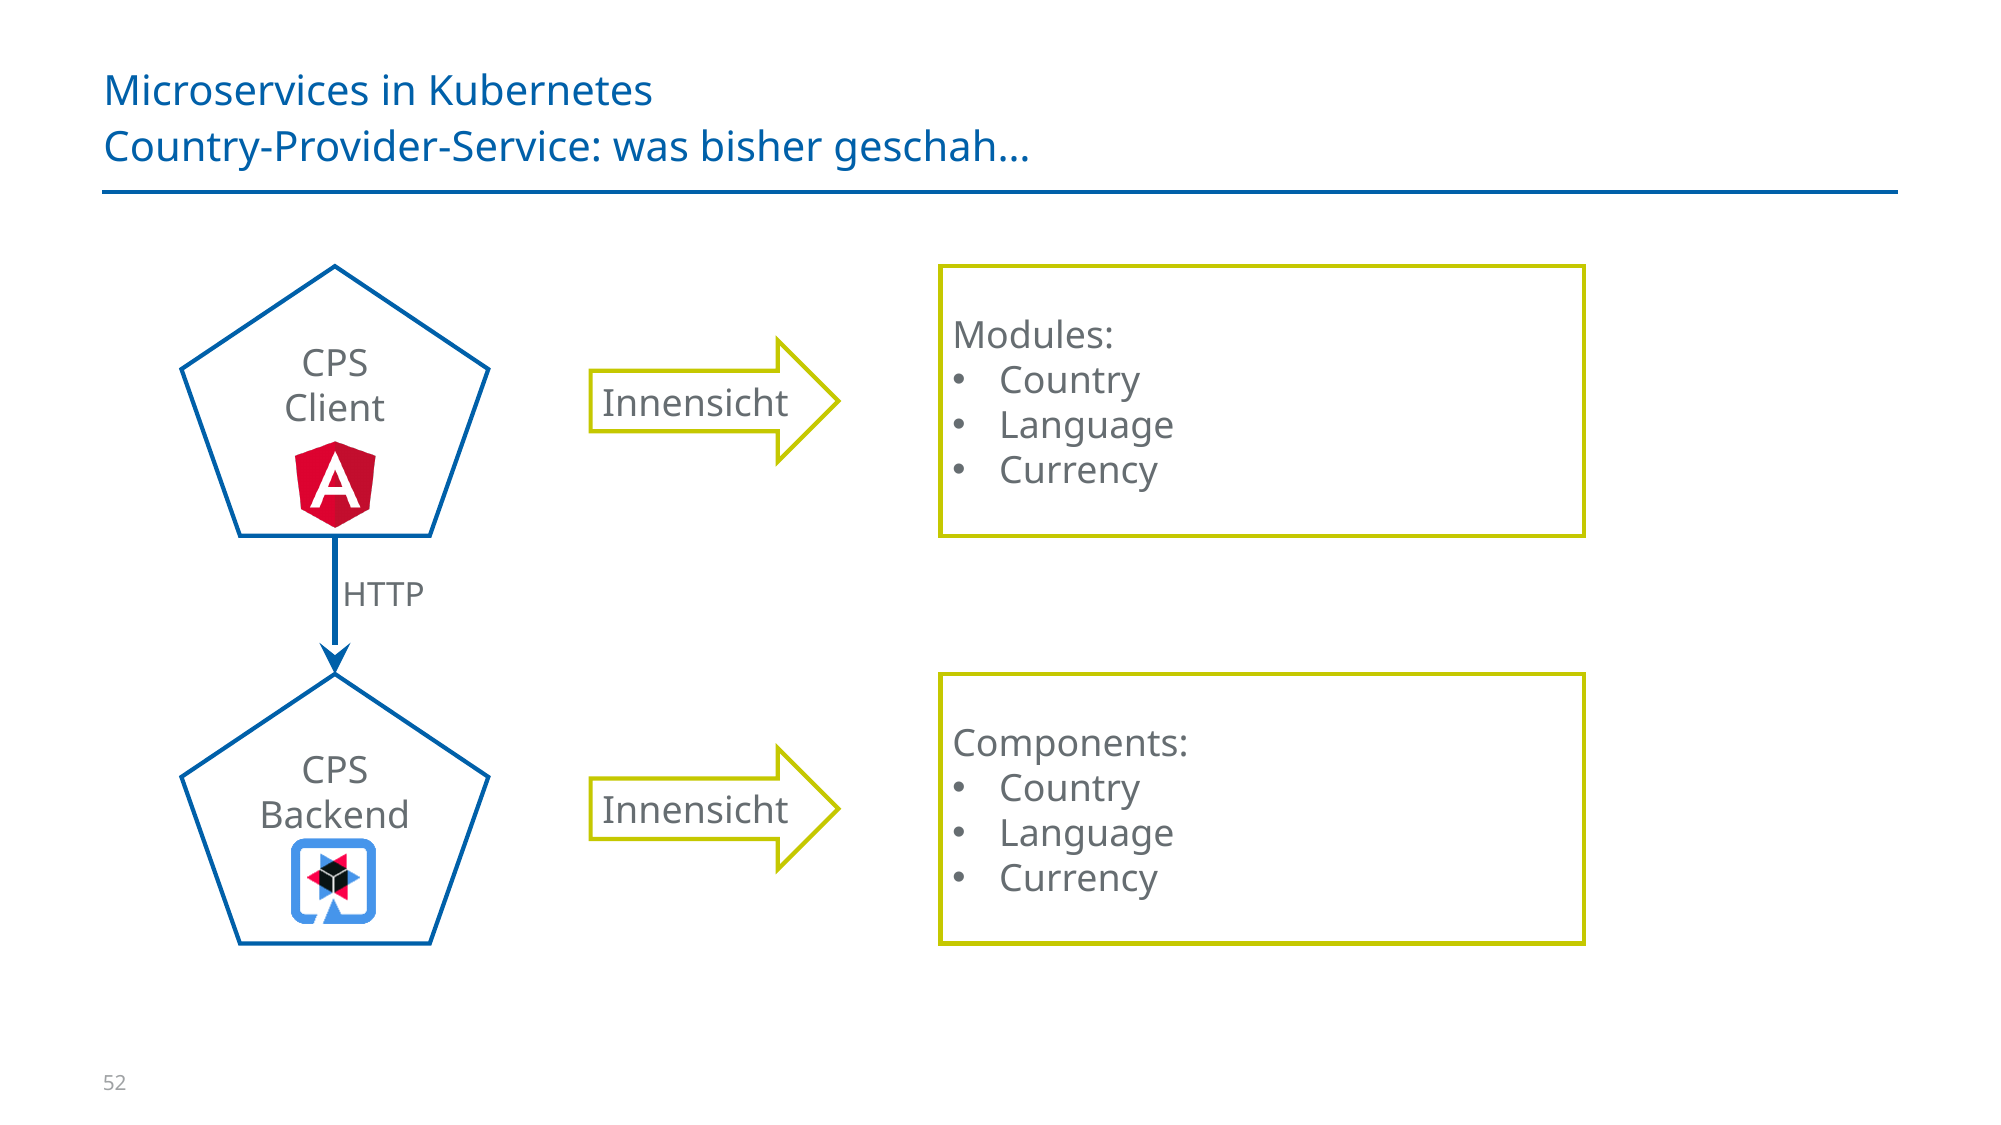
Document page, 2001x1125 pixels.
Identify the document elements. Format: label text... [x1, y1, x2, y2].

text_box Innensicht [589, 338, 840, 465]
text_box Modules: Country Language Currency [939, 265, 1585, 537]
text_box HTTP [327, 565, 334, 620]
slide_number 52 [102, 1065, 182, 1089]
title Microservices in Kubernetes [103, 60, 1898, 116]
text_box HTTP [335, 565, 441, 620]
text_box Components: Country Language Currency [939, 673, 1585, 944]
text_box CPS Client [180, 264, 490, 537]
picture [281, 428, 389, 536]
text_box CPS Backend [180, 673, 490, 945]
picture [286, 837, 384, 927]
text_box Innensicht [589, 745, 840, 872]
list Country-Provider-Service: was bisher geschah… [103, 116, 1898, 173]
